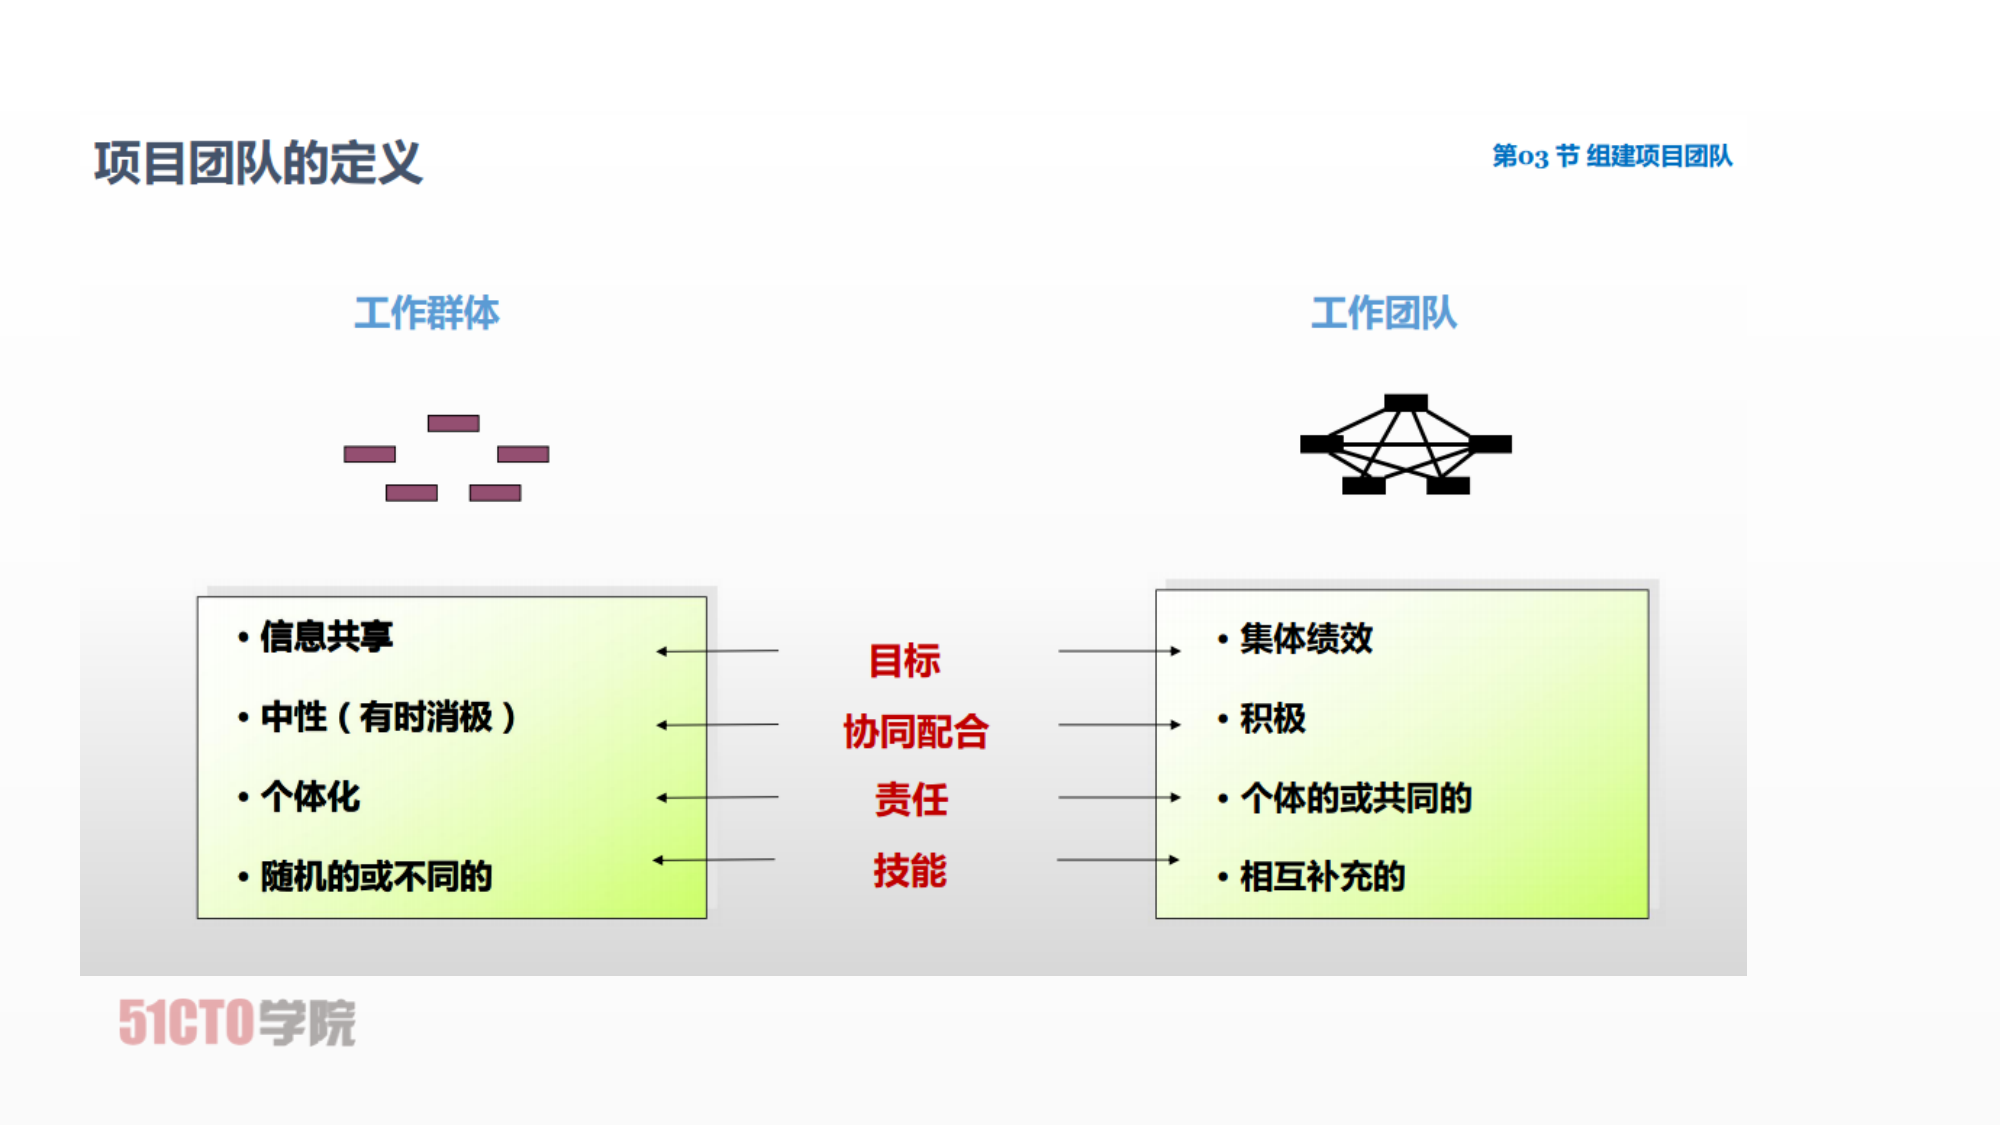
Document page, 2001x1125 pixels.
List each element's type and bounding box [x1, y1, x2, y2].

picture [59, 115, 1747, 1070]
